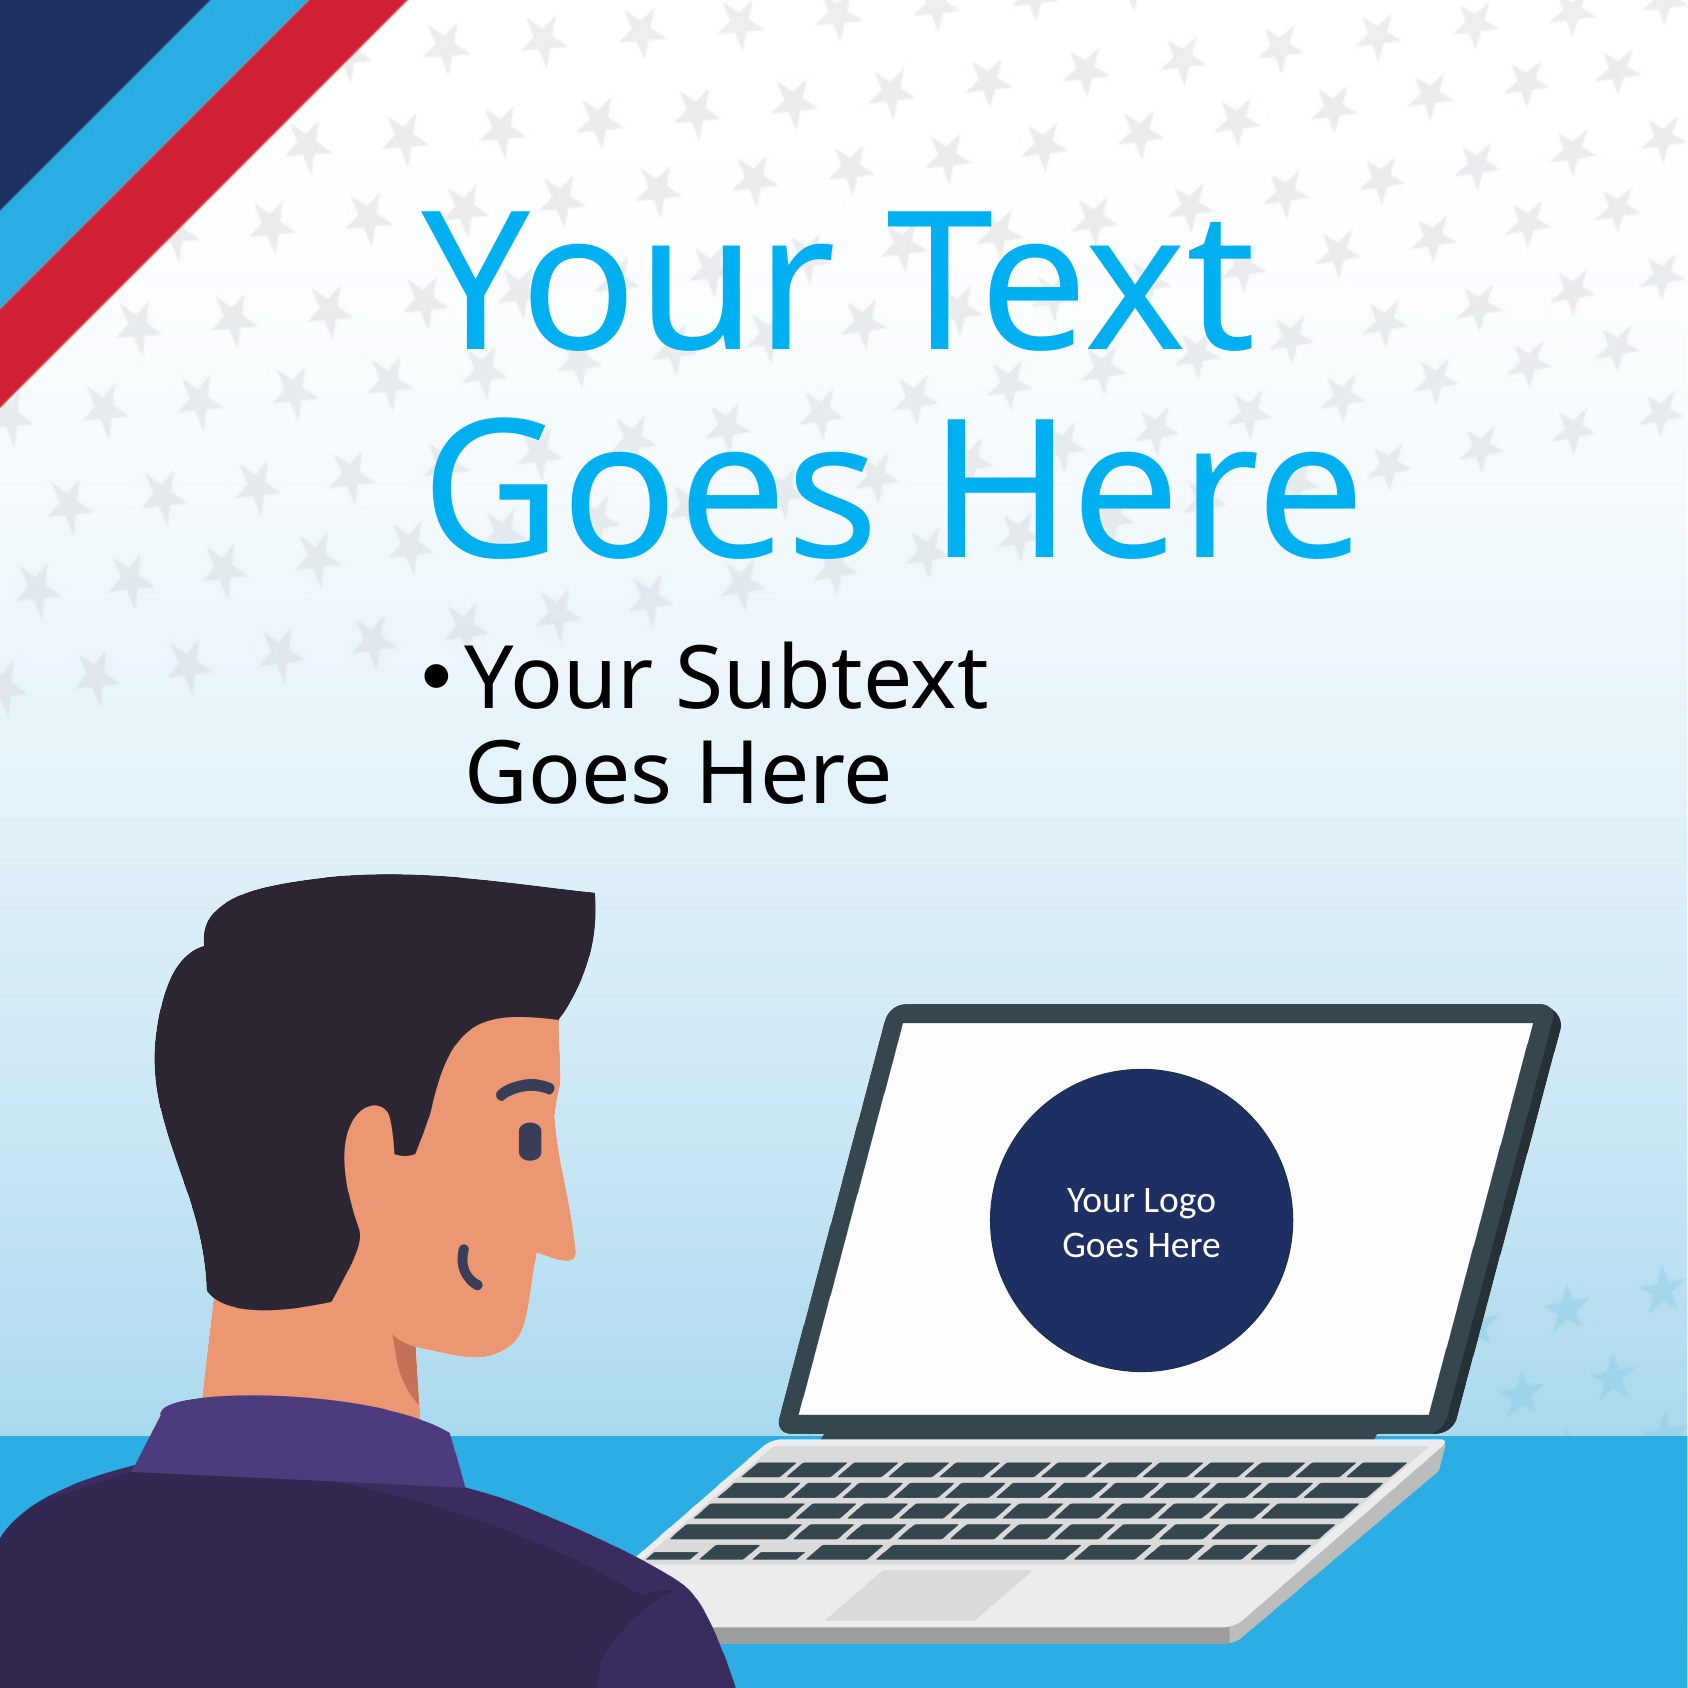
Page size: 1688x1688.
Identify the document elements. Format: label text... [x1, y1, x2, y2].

title Your Text Goes Here [406, 153, 1563, 629]
text_box Your Subtext Goes Here [406, 625, 1232, 771]
picture [0, 0, 1688, 1688]
